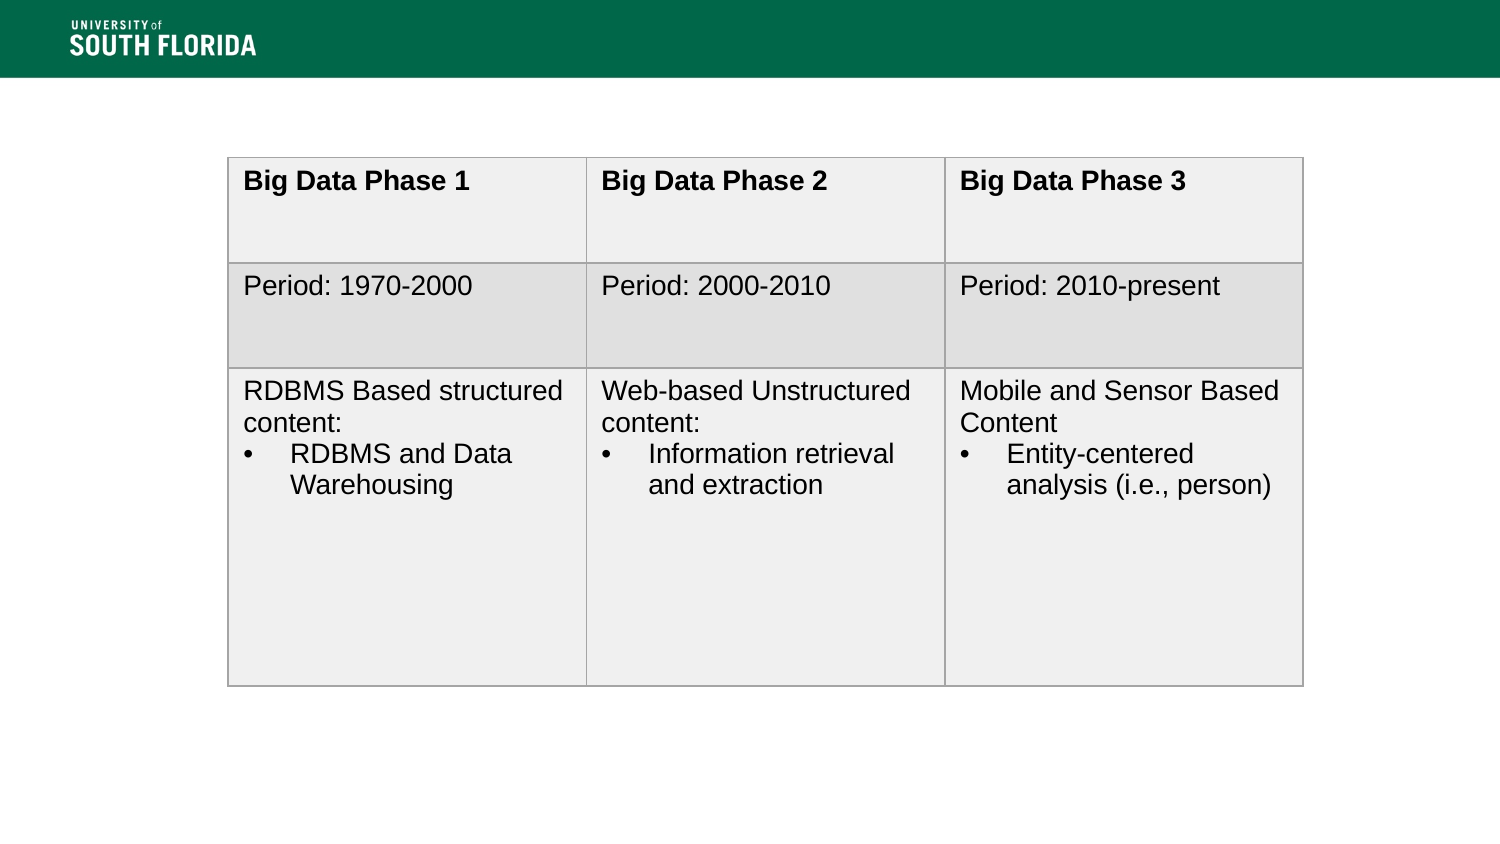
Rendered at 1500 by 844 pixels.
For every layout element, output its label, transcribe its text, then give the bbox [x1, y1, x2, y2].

picture [0, 0, 1500, 844]
table_cell RDBMS Based structured content: RDBMS and Data Warehousing [229, 369, 586, 685]
table_header Big Data Phase 2 [587, 158, 944, 262]
table_cell Period: 2010-present [946, 264, 1302, 367]
table_cell Web-based Unstructured content: Information retrieval and extraction [587, 369, 944, 685]
table_cell Mobile and Sensor Based Content Entity-centered analysis (i.e., person) [946, 369, 1302, 685]
table_cell Period: 1970-2000 [229, 264, 586, 367]
table_cell Period: 2000-2010 [587, 264, 944, 367]
table_header Big Data Phase 1 [229, 158, 586, 262]
table_header Big Data Phase 3 [946, 158, 1302, 262]
